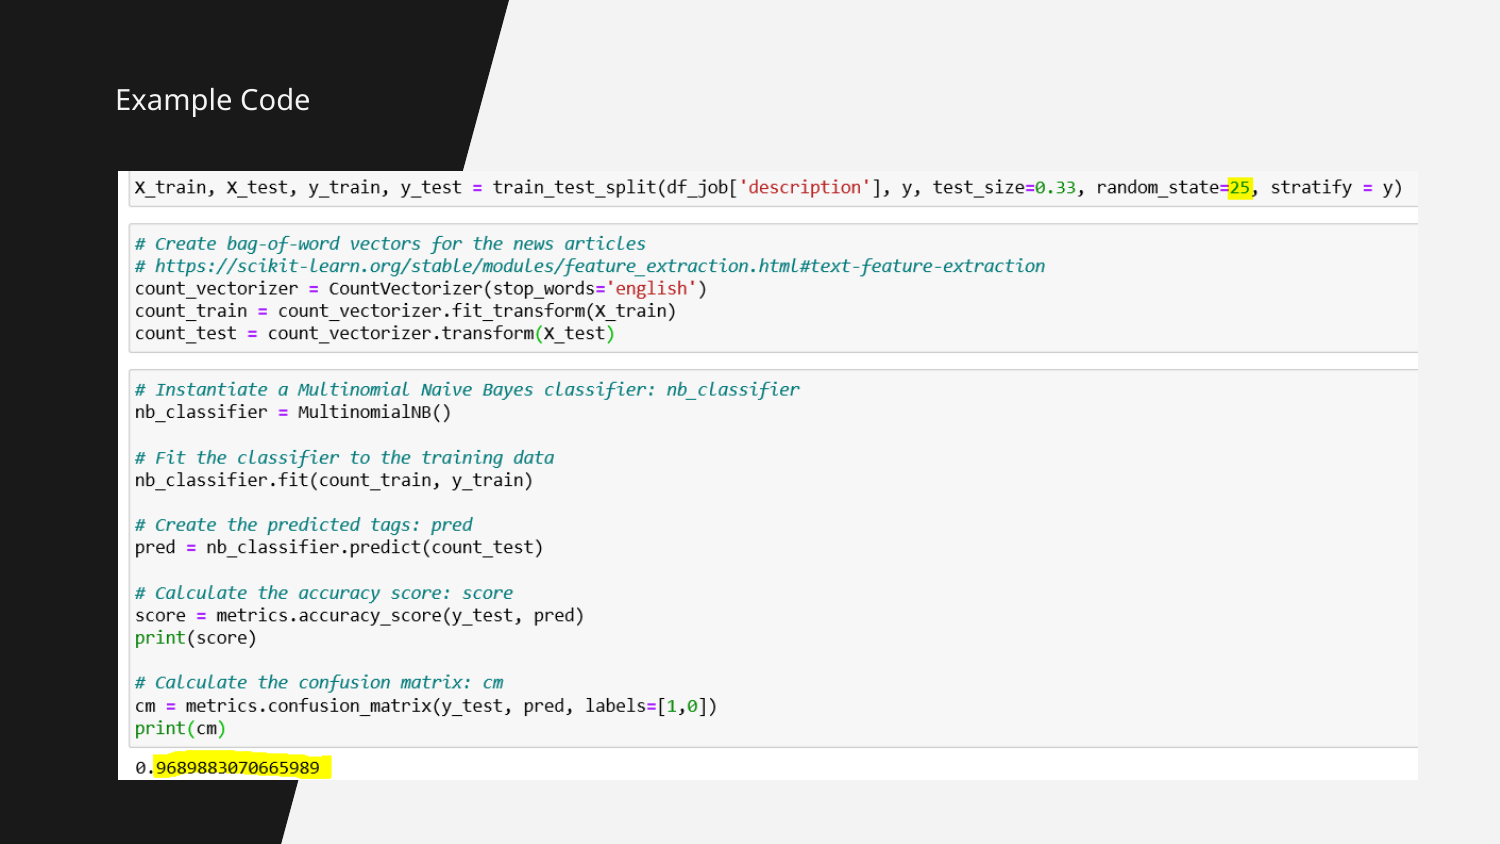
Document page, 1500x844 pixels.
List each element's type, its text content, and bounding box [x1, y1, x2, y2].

picture [117, 171, 1418, 780]
title Example Code [100, 66, 386, 222]
